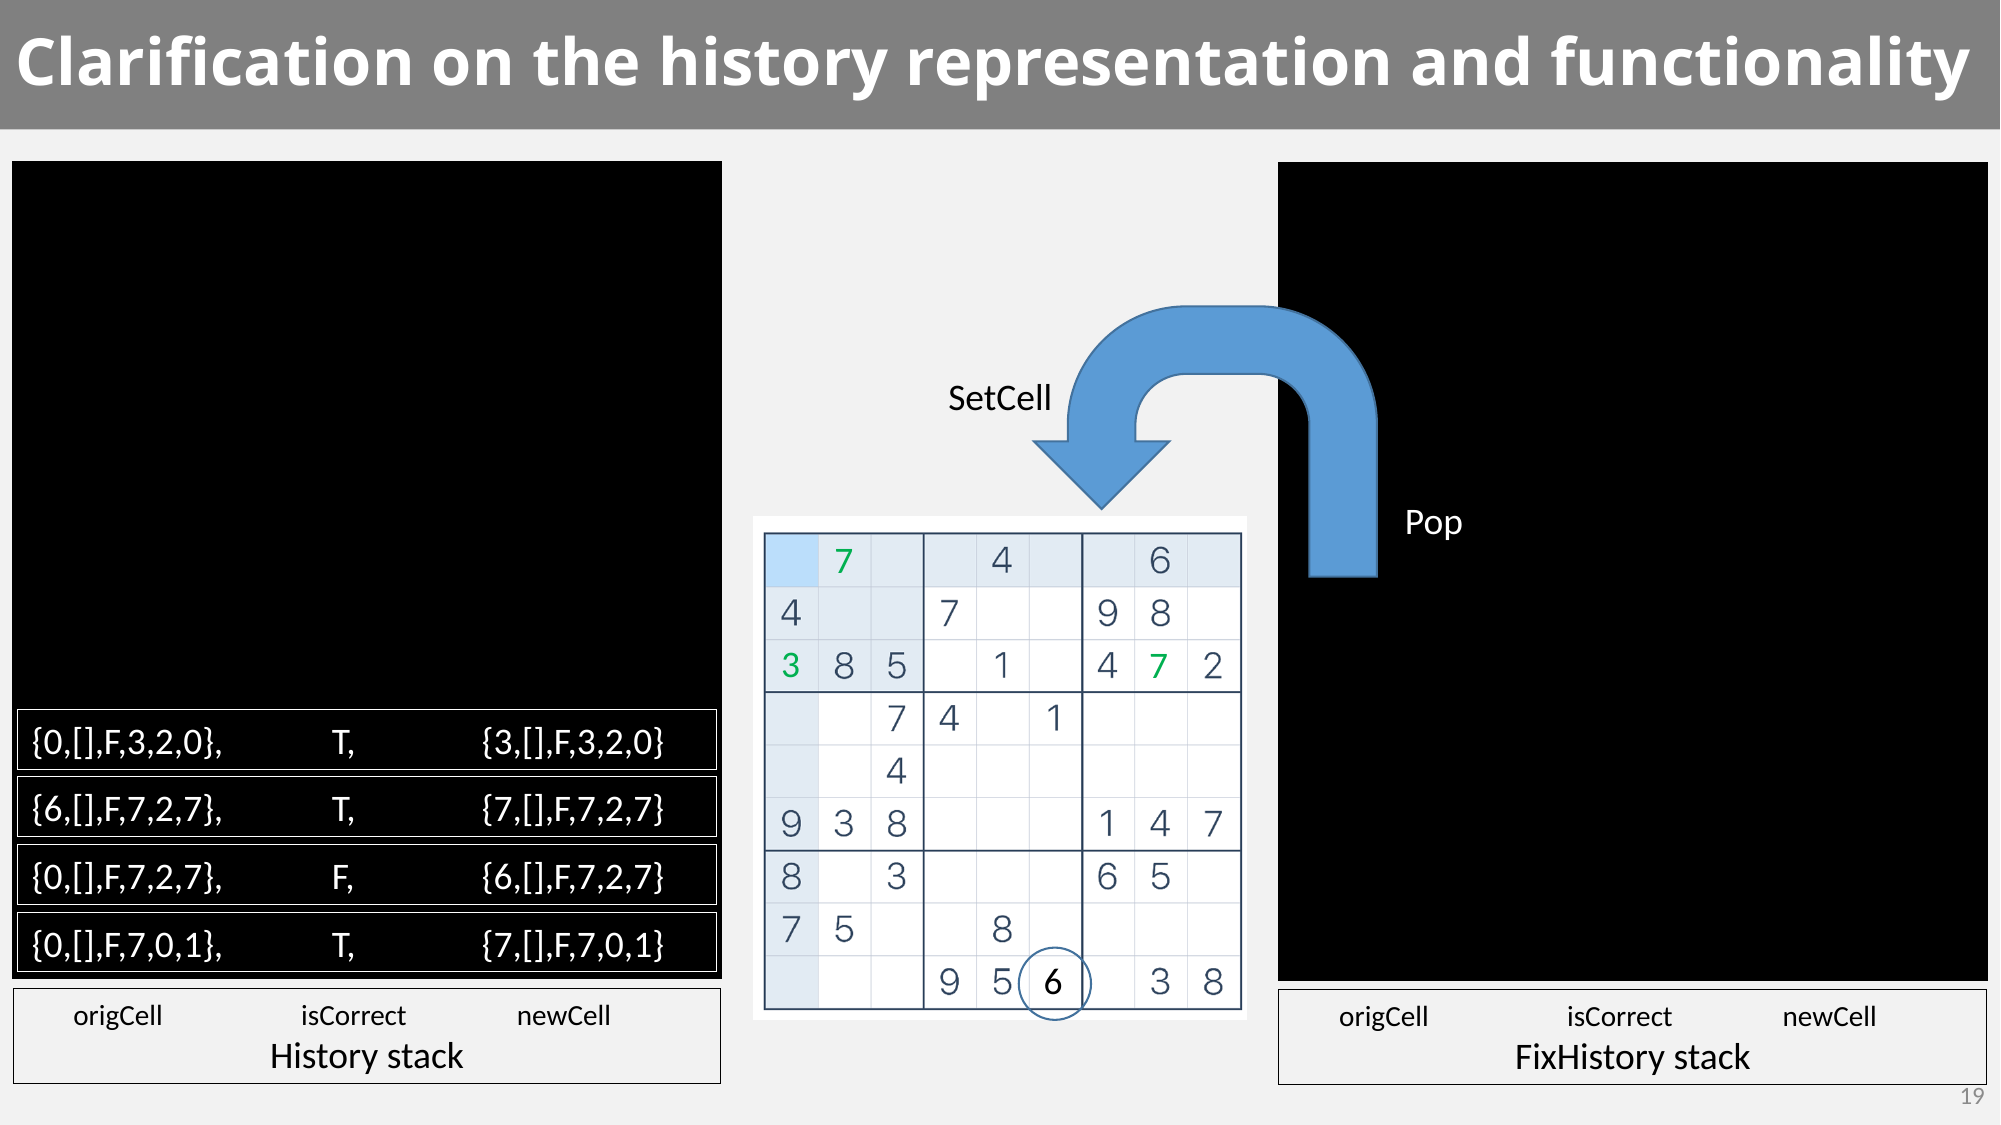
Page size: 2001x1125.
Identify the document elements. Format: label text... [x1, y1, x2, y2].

text_box Pop [1343, 490, 1478, 550]
text_box {0,[],F,7,2,7}, F, {6,[],F,7,2,7} [17, 844, 717, 905]
text_box [12, 161, 722, 979]
slide_number 19 [1550, 1065, 2000, 1125]
text_box {6,[],F,7,2,7}, T, {7,[],F,7,2,7} [17, 776, 717, 837]
title Clarification on the history representation and functionality [0, 0, 2000, 130]
text_box origCell isCorrect newCell History stack [13, 988, 721, 1084]
text_box [1278, 162, 1988, 981]
text_box origCell isCorrect newCell FixHistory stack [1278, 989, 1987, 1085]
picture [753, 516, 1247, 1020]
text_box SetCell [933, 365, 1076, 426]
text_box {0,[],F,3,2,0}, T, {3,[],F,3,2,0} [17, 709, 717, 770]
text_box {0,[],F,7,0,1}, T, {7,[],F,7,0,1} [17, 912, 717, 972]
text_box [1031, 305, 1378, 578]
